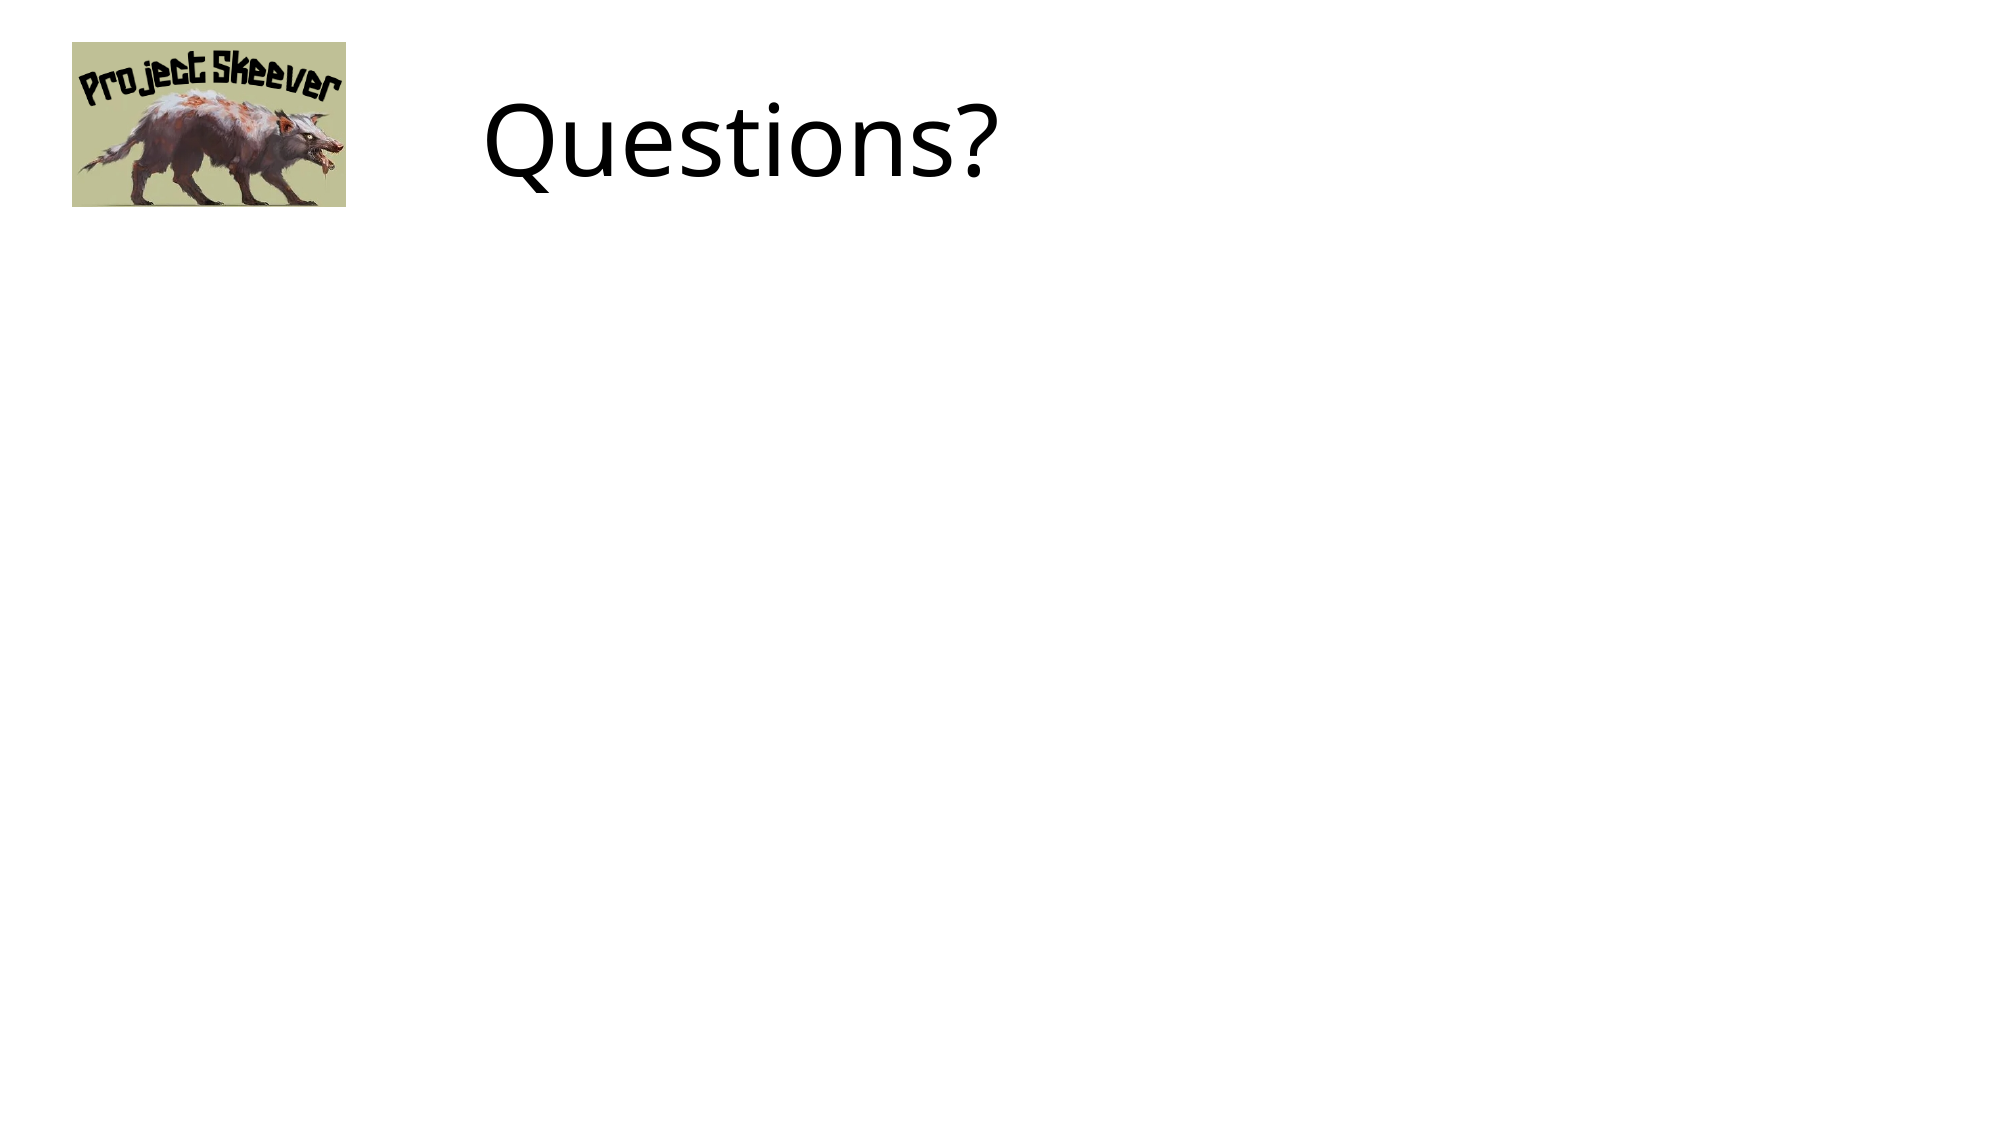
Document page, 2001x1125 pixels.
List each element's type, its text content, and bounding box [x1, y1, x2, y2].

picture [71, 42, 346, 207]
text_box Questions? [466, 69, 1268, 204]
